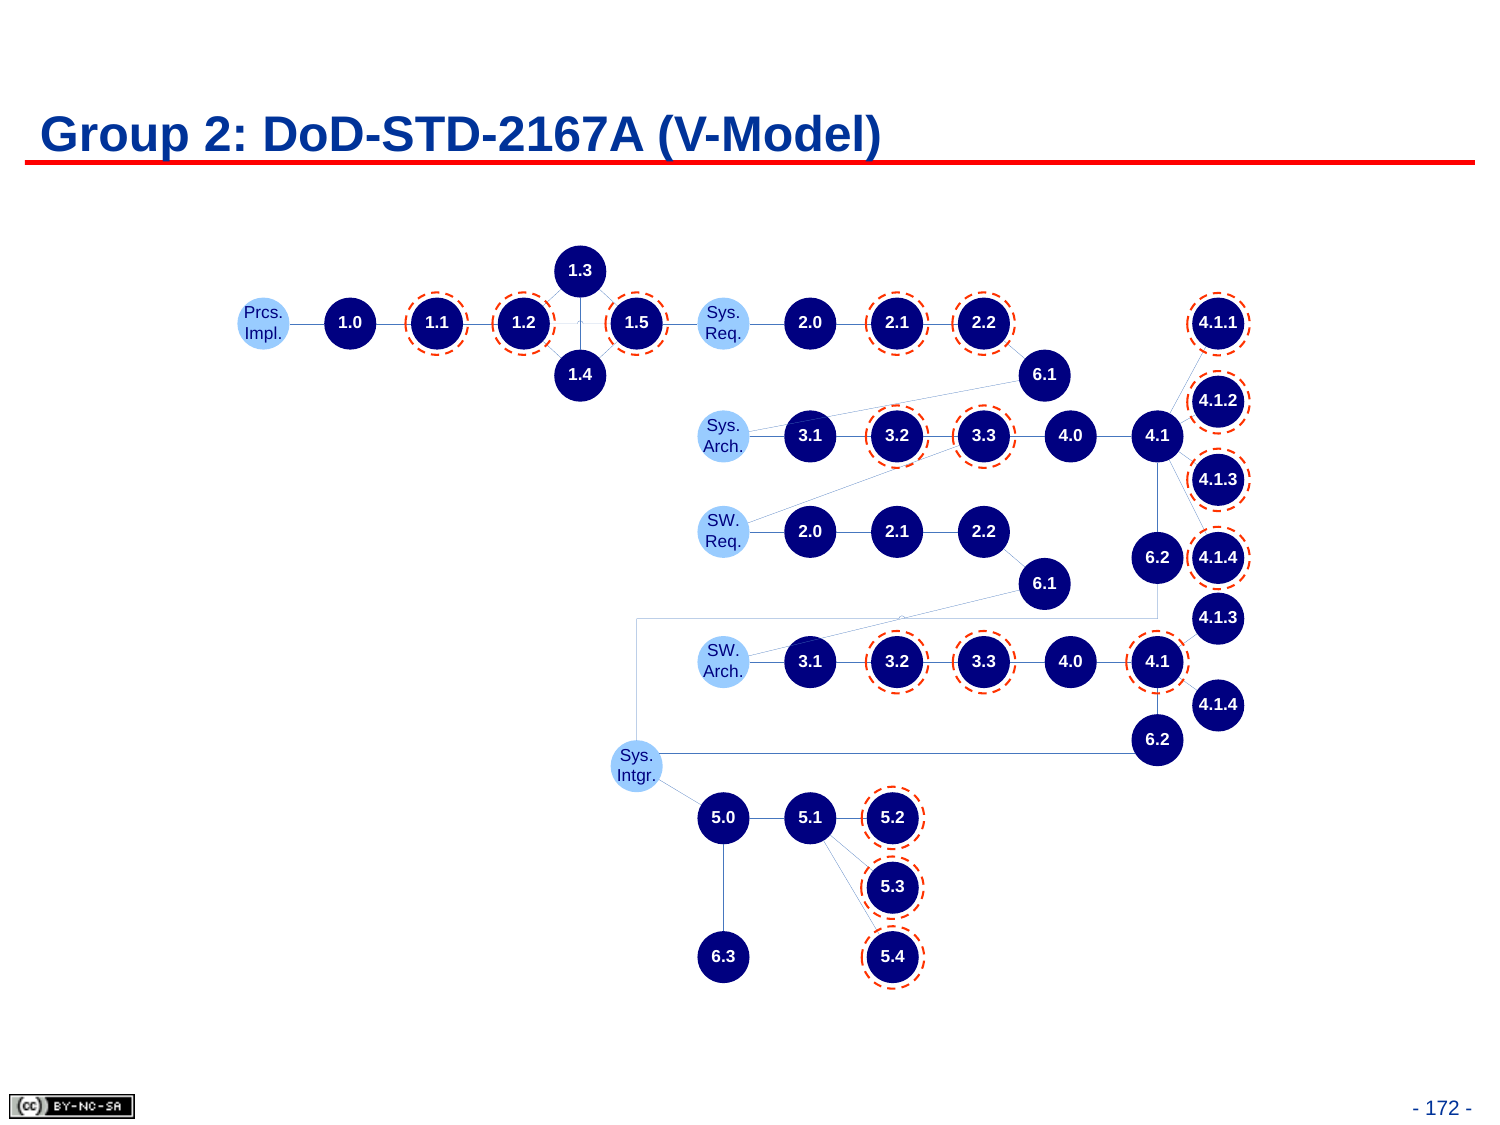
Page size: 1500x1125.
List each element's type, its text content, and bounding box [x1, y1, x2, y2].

title Group 2: DoD-STD-2167A (V-Model) [24, 0, 1463, 169]
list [234, 242, 1251, 989]
picture [9, 1094, 135, 1119]
slide_number - 172 - [1287, 1087, 1488, 1125]
